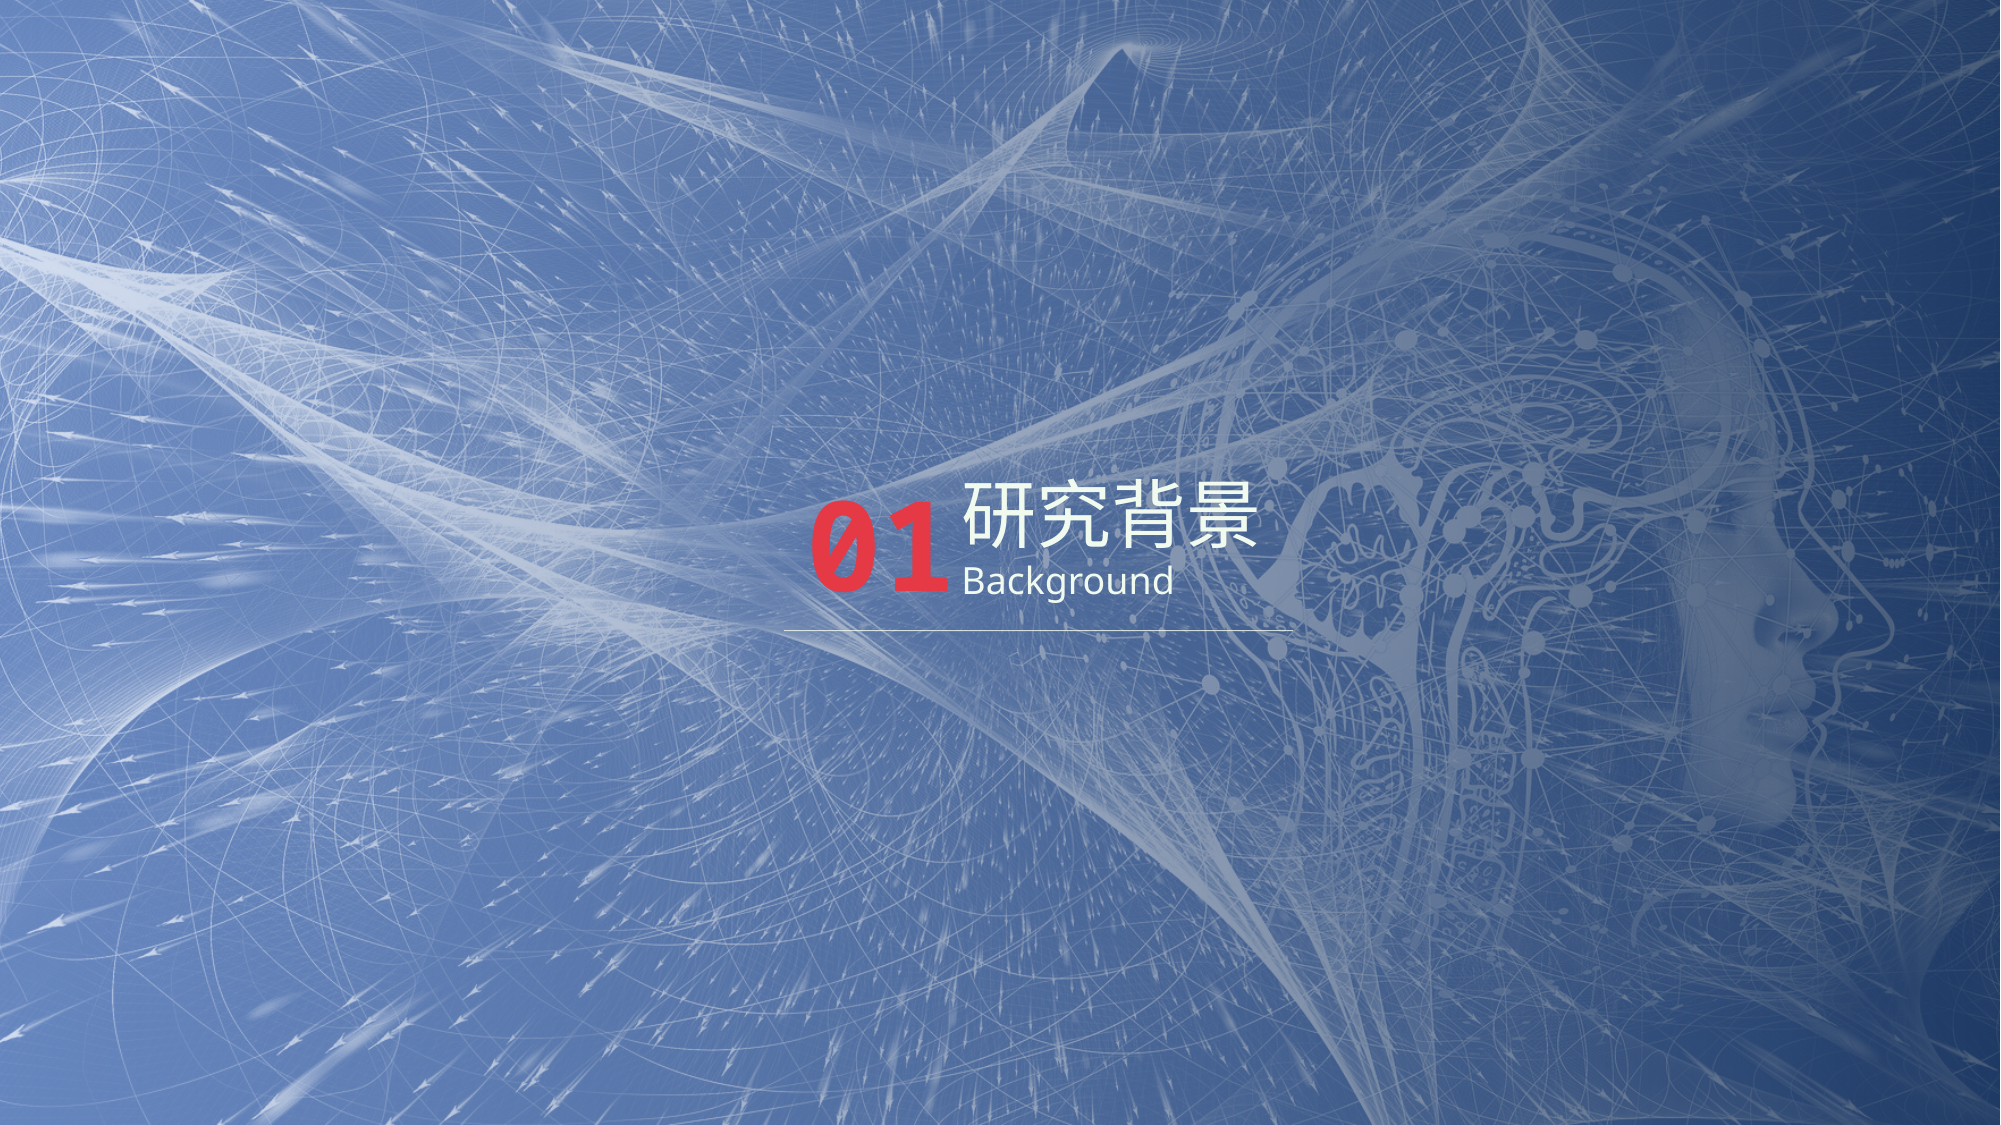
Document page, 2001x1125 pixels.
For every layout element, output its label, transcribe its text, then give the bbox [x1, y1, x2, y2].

text_box Background [946, 549, 1274, 610]
text_box 01 [791, 458, 976, 624]
text_box 研究背景 [976, 460, 1304, 565]
